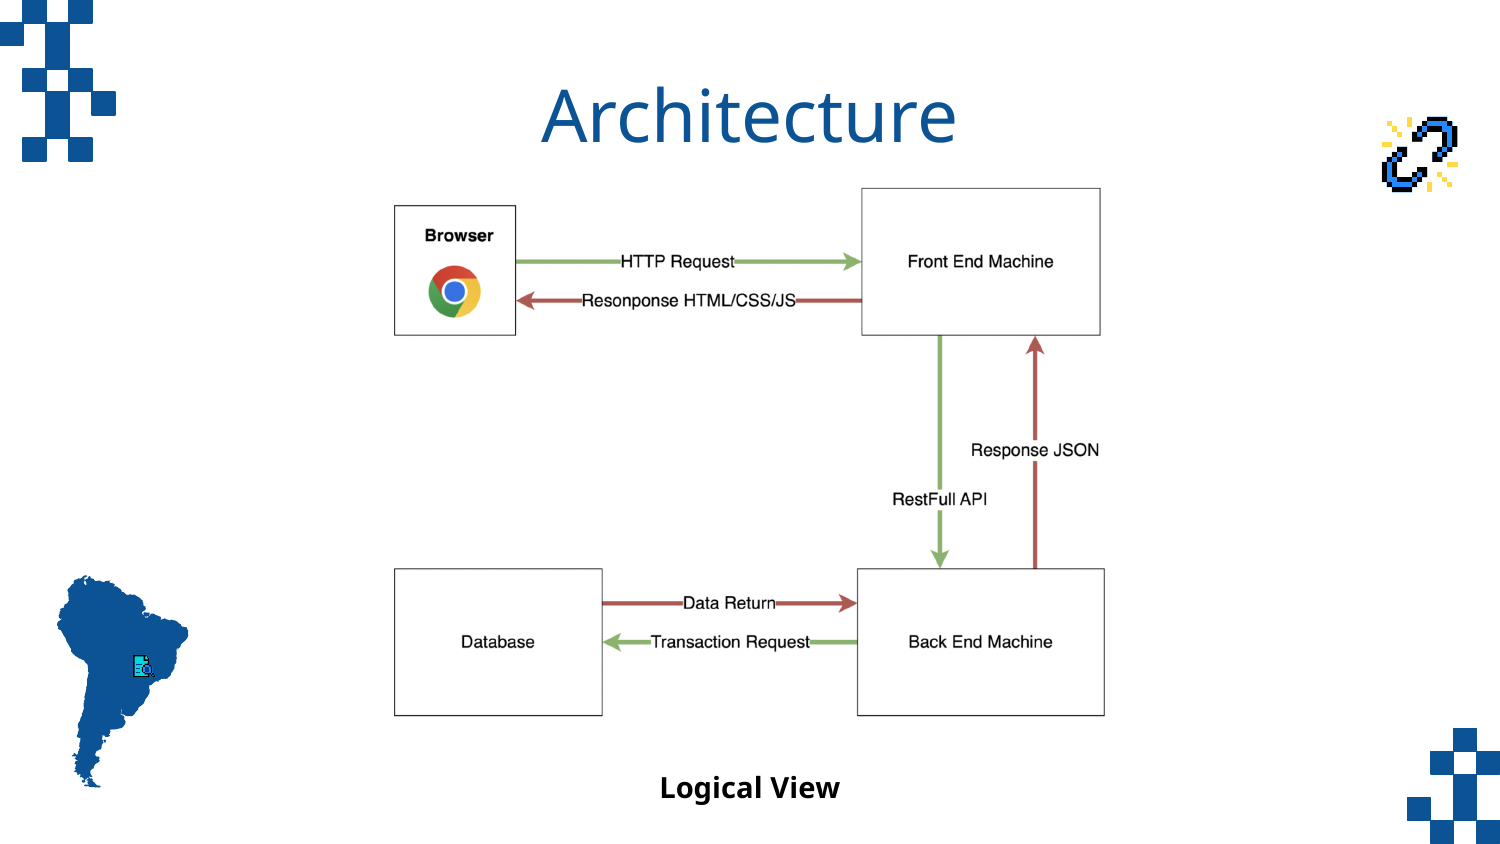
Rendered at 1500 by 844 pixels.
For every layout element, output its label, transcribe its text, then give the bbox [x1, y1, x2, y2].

text_box [57, 575, 189, 788]
text_box Logical View [600, 754, 900, 820]
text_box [132, 654, 156, 678]
picture [390, 182, 1110, 721]
title Architecture [118, 54, 1382, 149]
